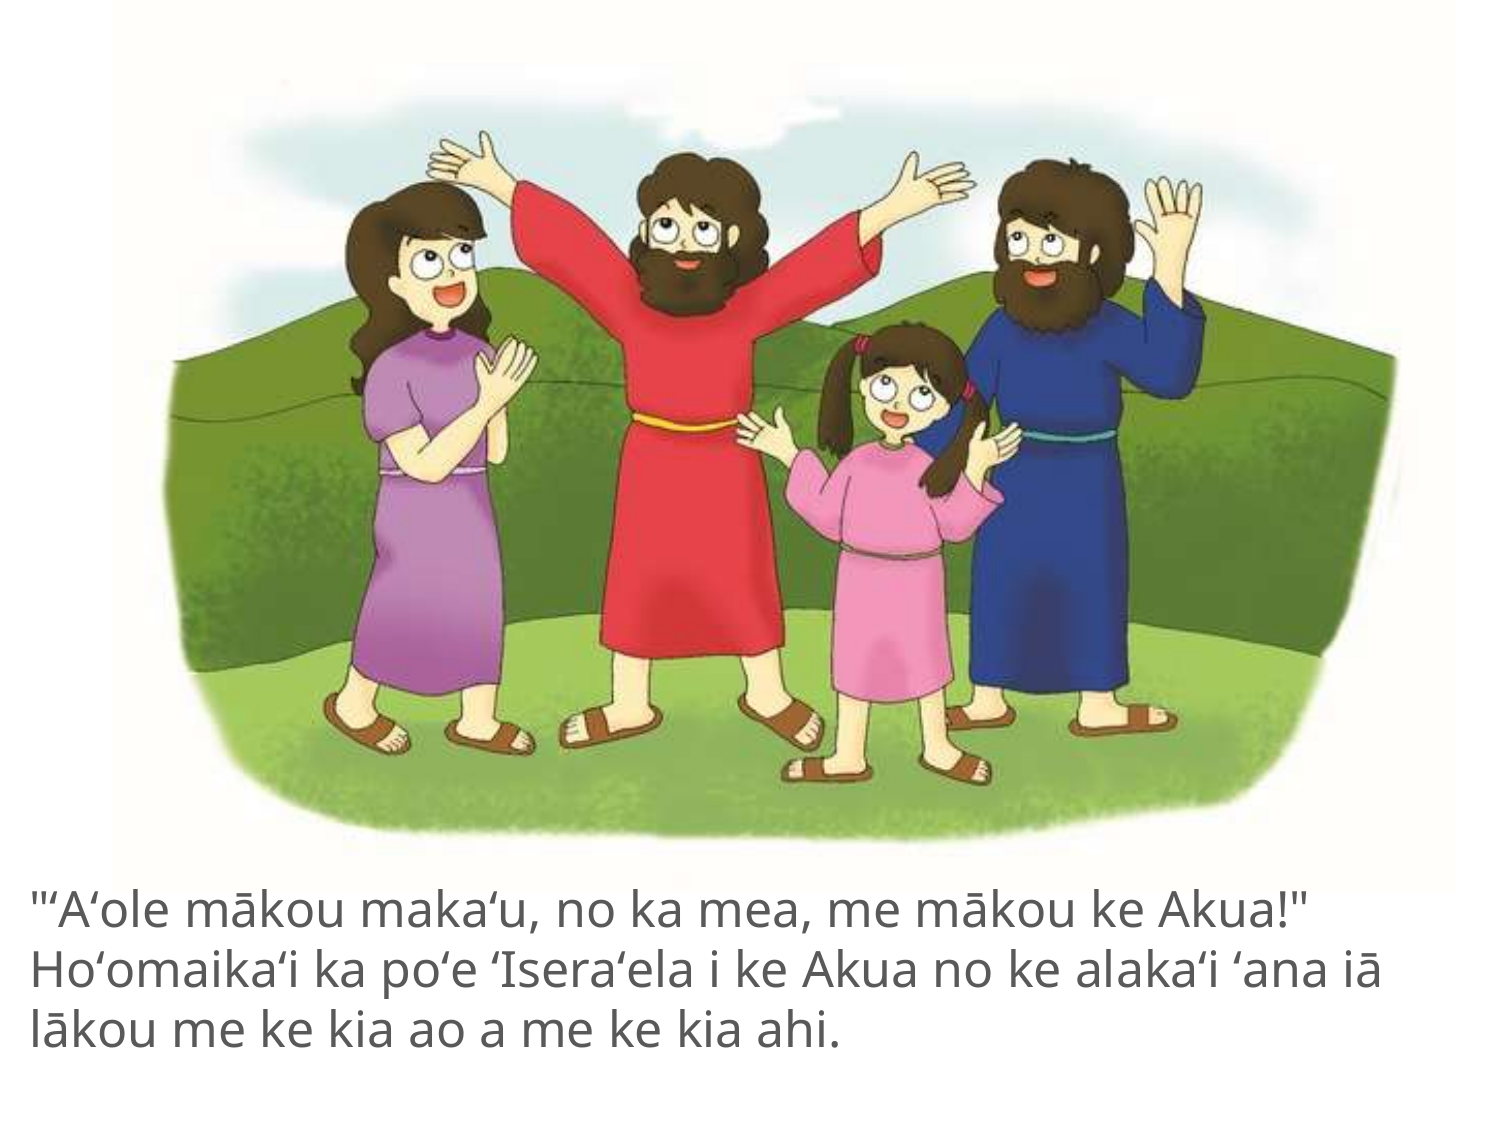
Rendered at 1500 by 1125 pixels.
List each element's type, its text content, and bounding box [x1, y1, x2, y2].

picture [111, 0, 1455, 894]
text_box "ʻAʻole mākou makaʻu, no ka mea, me mākou ke Akua!" Hoʻomaikaʻi ka poʻe ʻIseraʻela i ke Akua no ke alakaʻi ʻana iā lākou me ke kia ao a me ke kia ahi. [14, 869, 1486, 1065]
